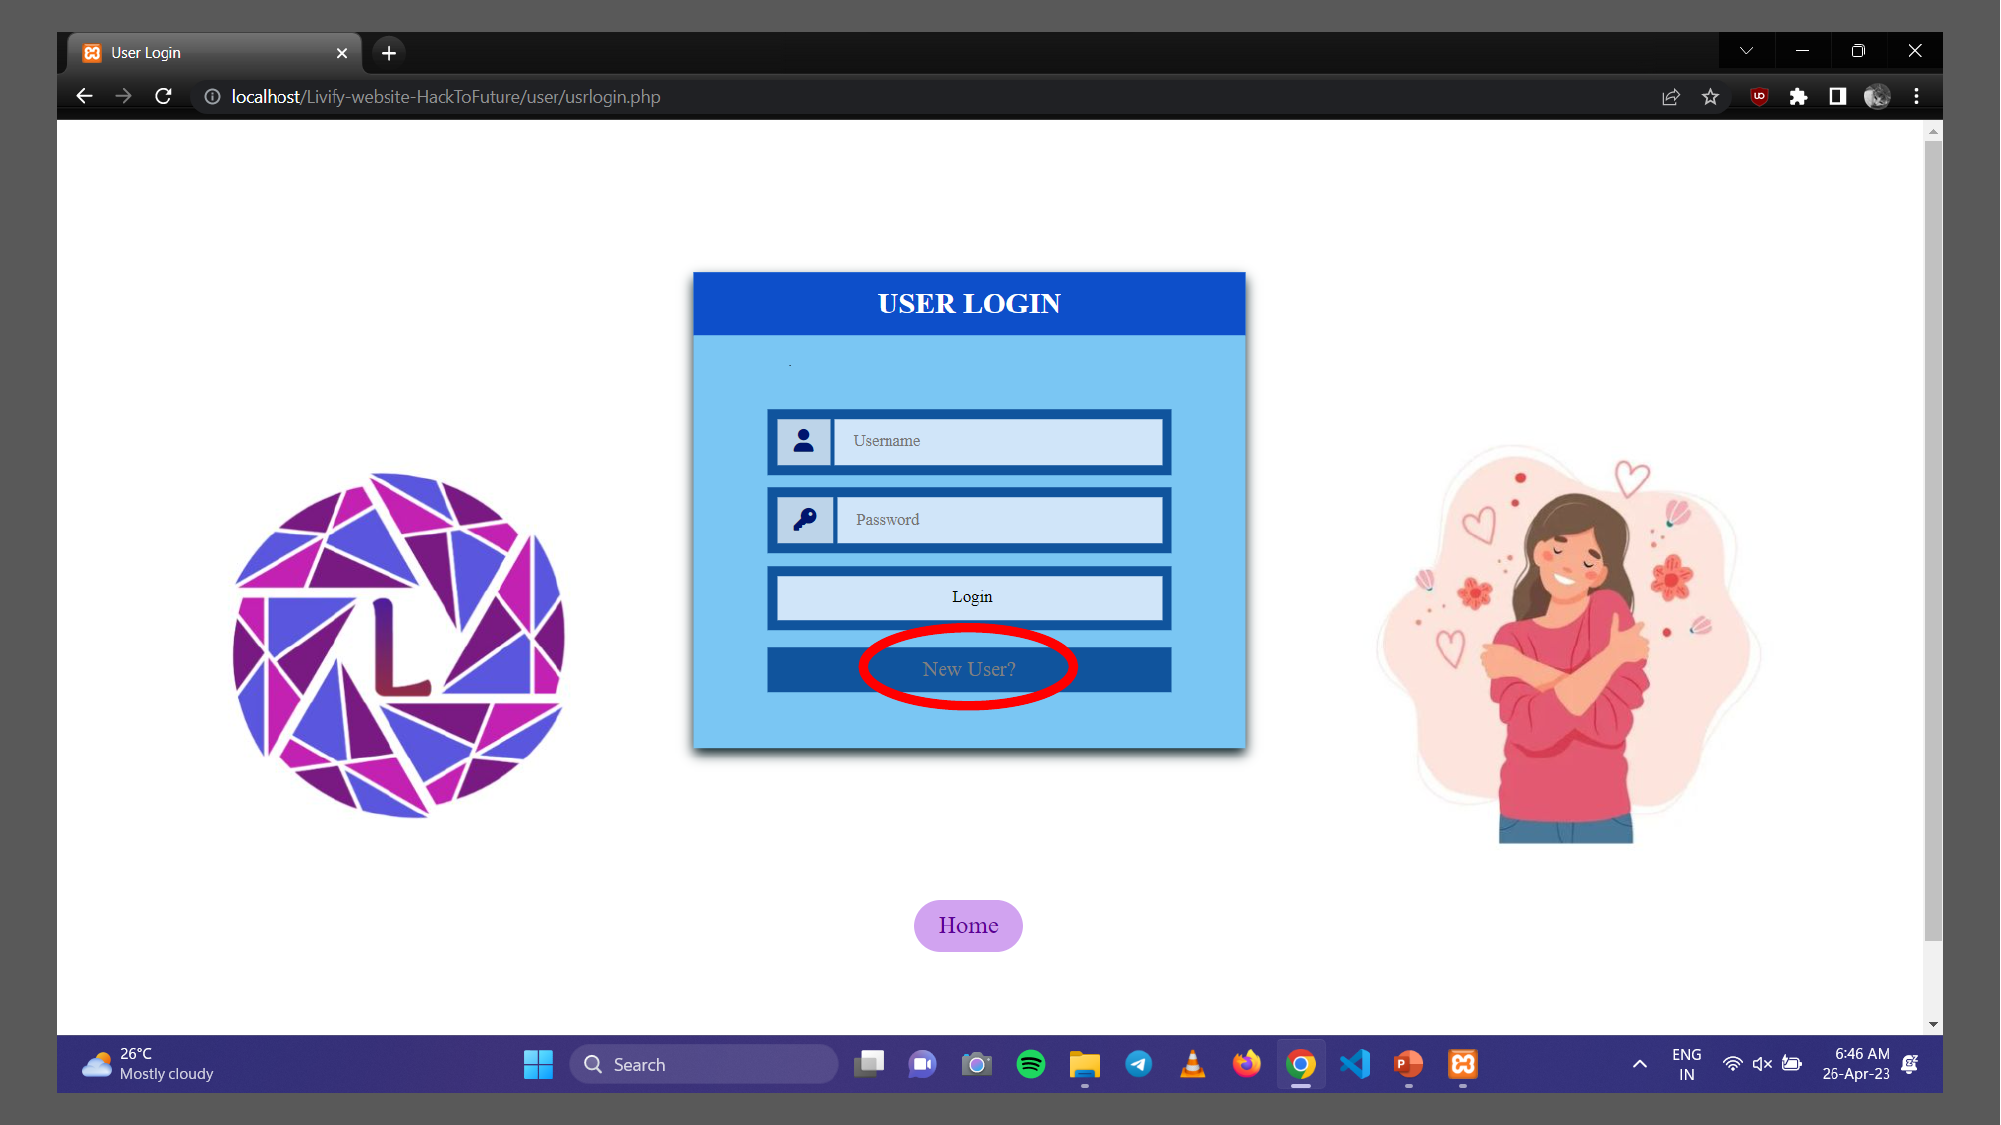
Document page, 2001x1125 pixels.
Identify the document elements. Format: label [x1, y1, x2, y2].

list [56, 31, 1943, 1093]
